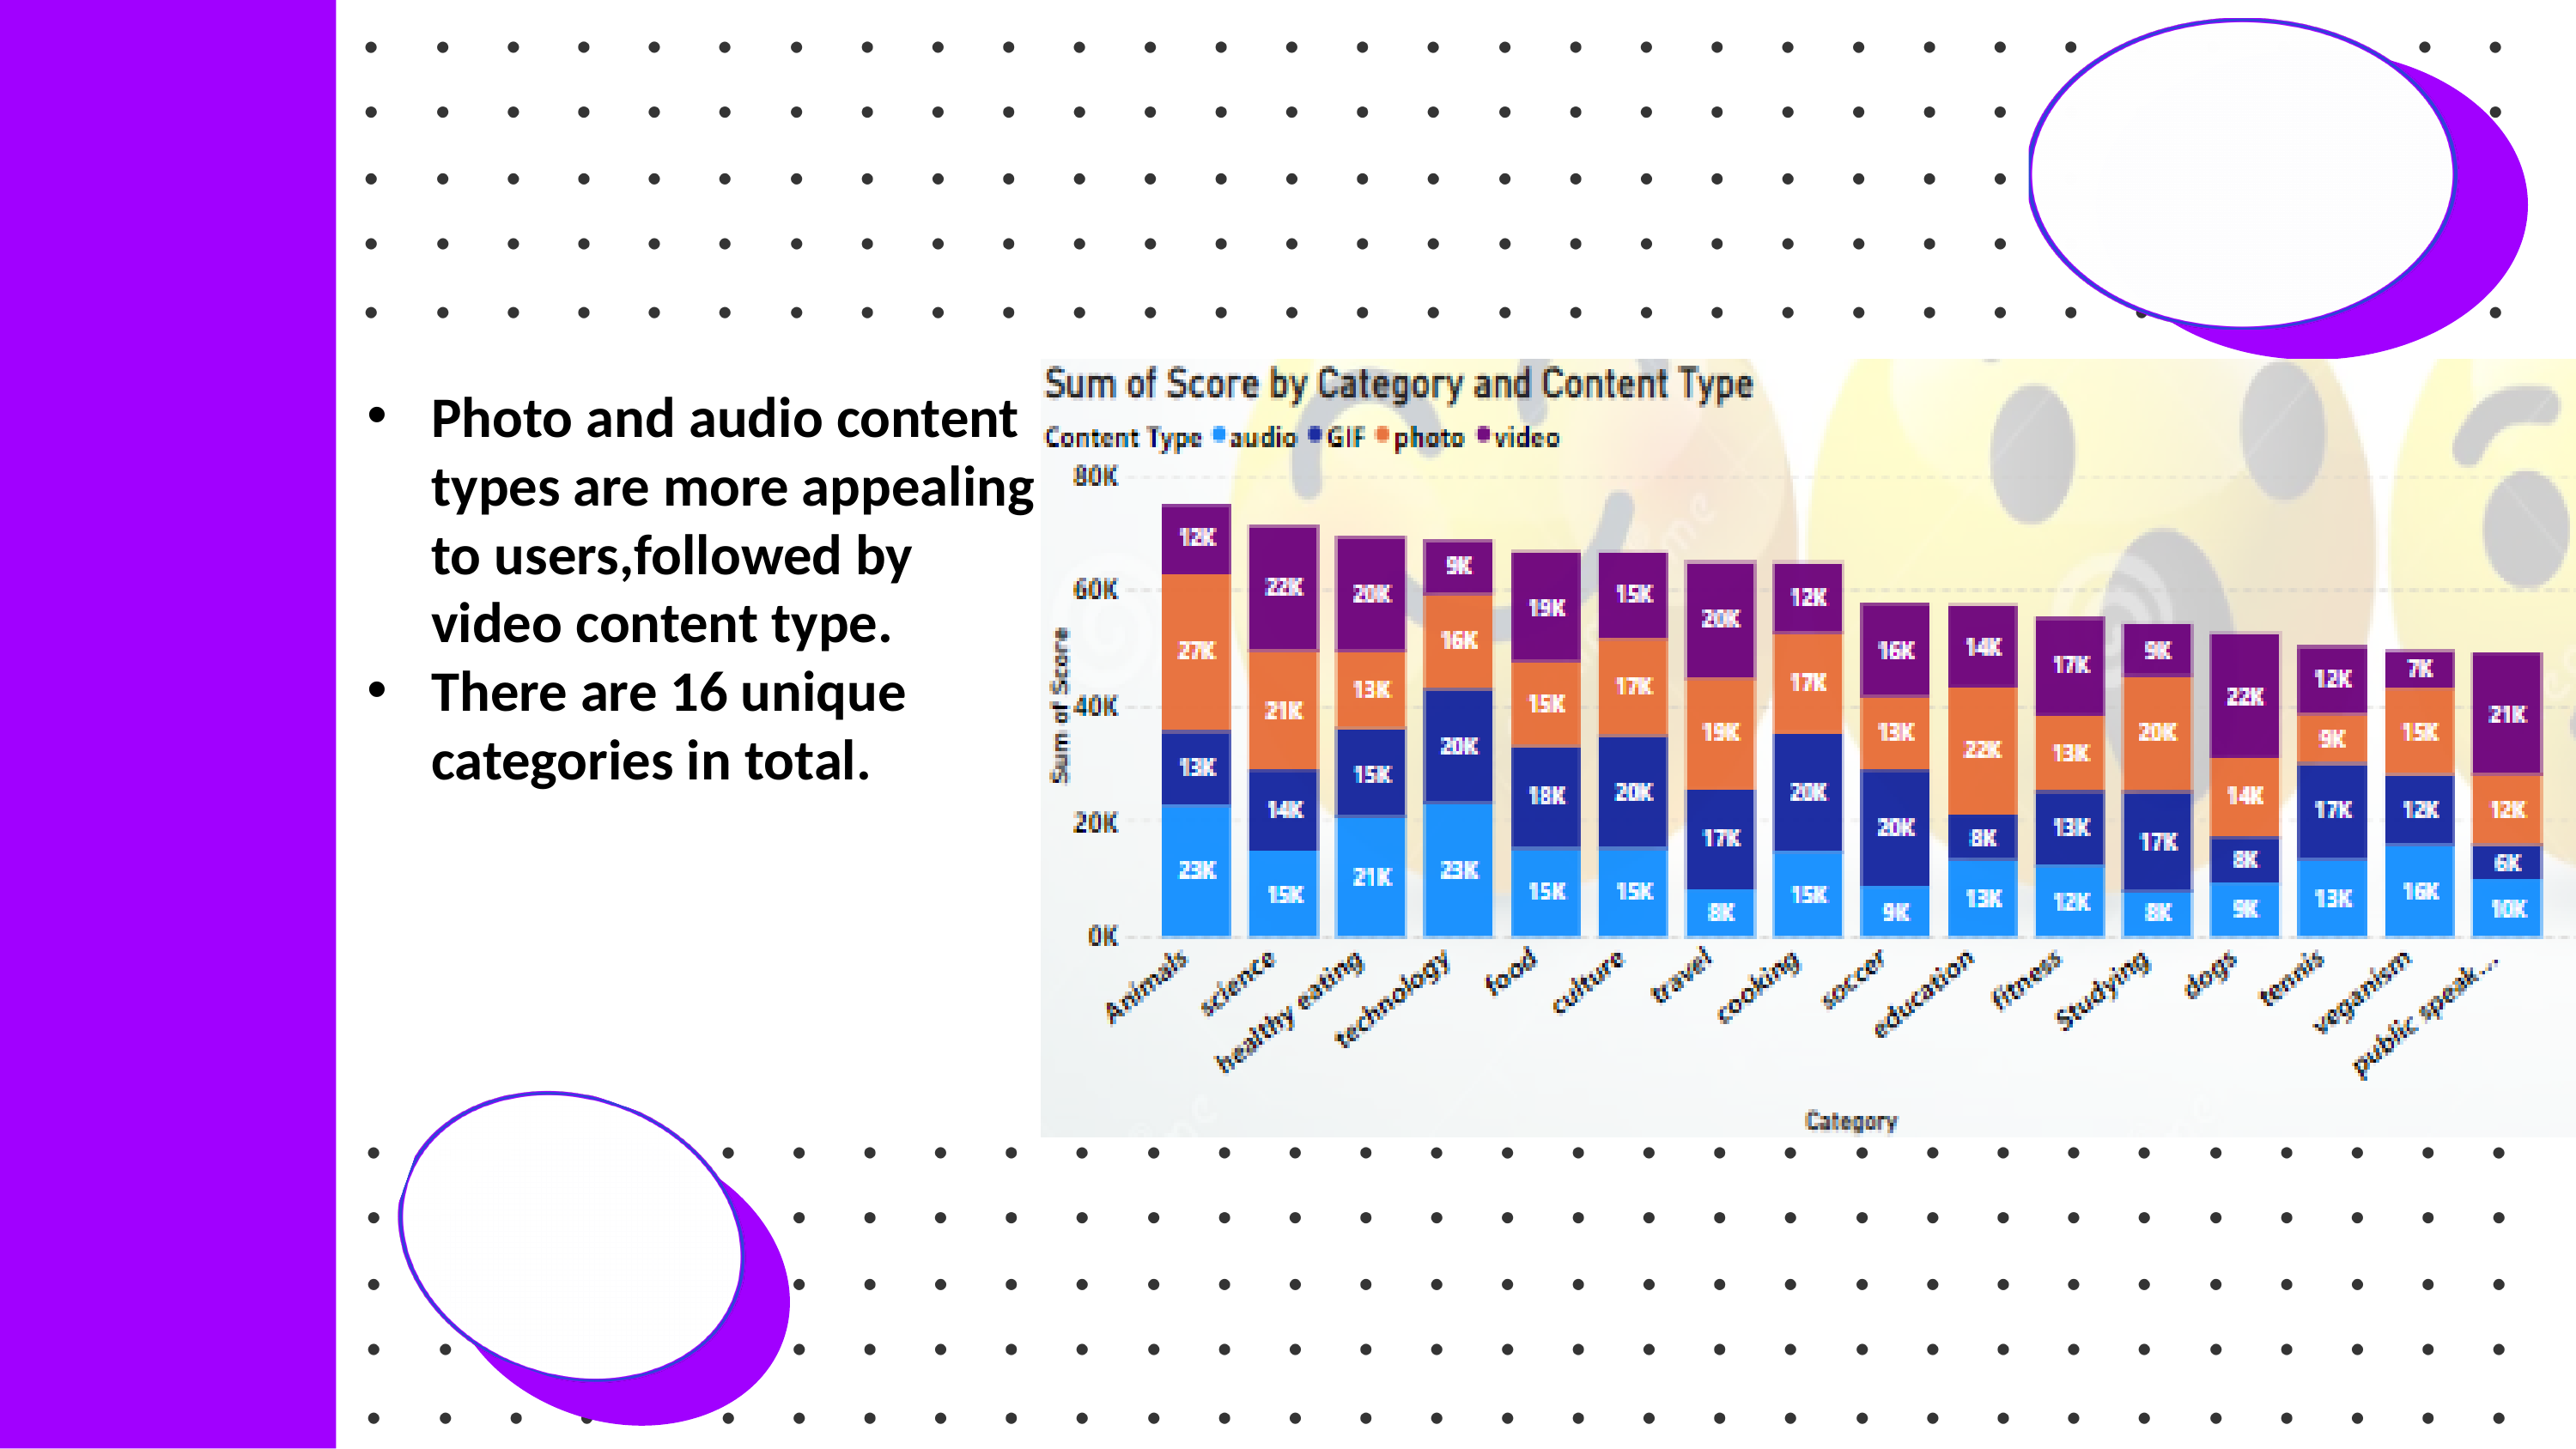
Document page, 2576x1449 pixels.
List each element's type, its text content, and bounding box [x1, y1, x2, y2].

picture [1041, 359, 2576, 1137]
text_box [391, 1105, 800, 1414]
picture [434, 1078, 619, 1105]
text_box [0, 0, 337, 1449]
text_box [77, 1143, 2509, 1428]
text_box Photo and audio content types are more appealing to users,followed by video content type. There are 16 unique categories in total. [354, 373, 1036, 1078]
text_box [75, 37, 2024, 322]
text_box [2028, 18, 2529, 358]
